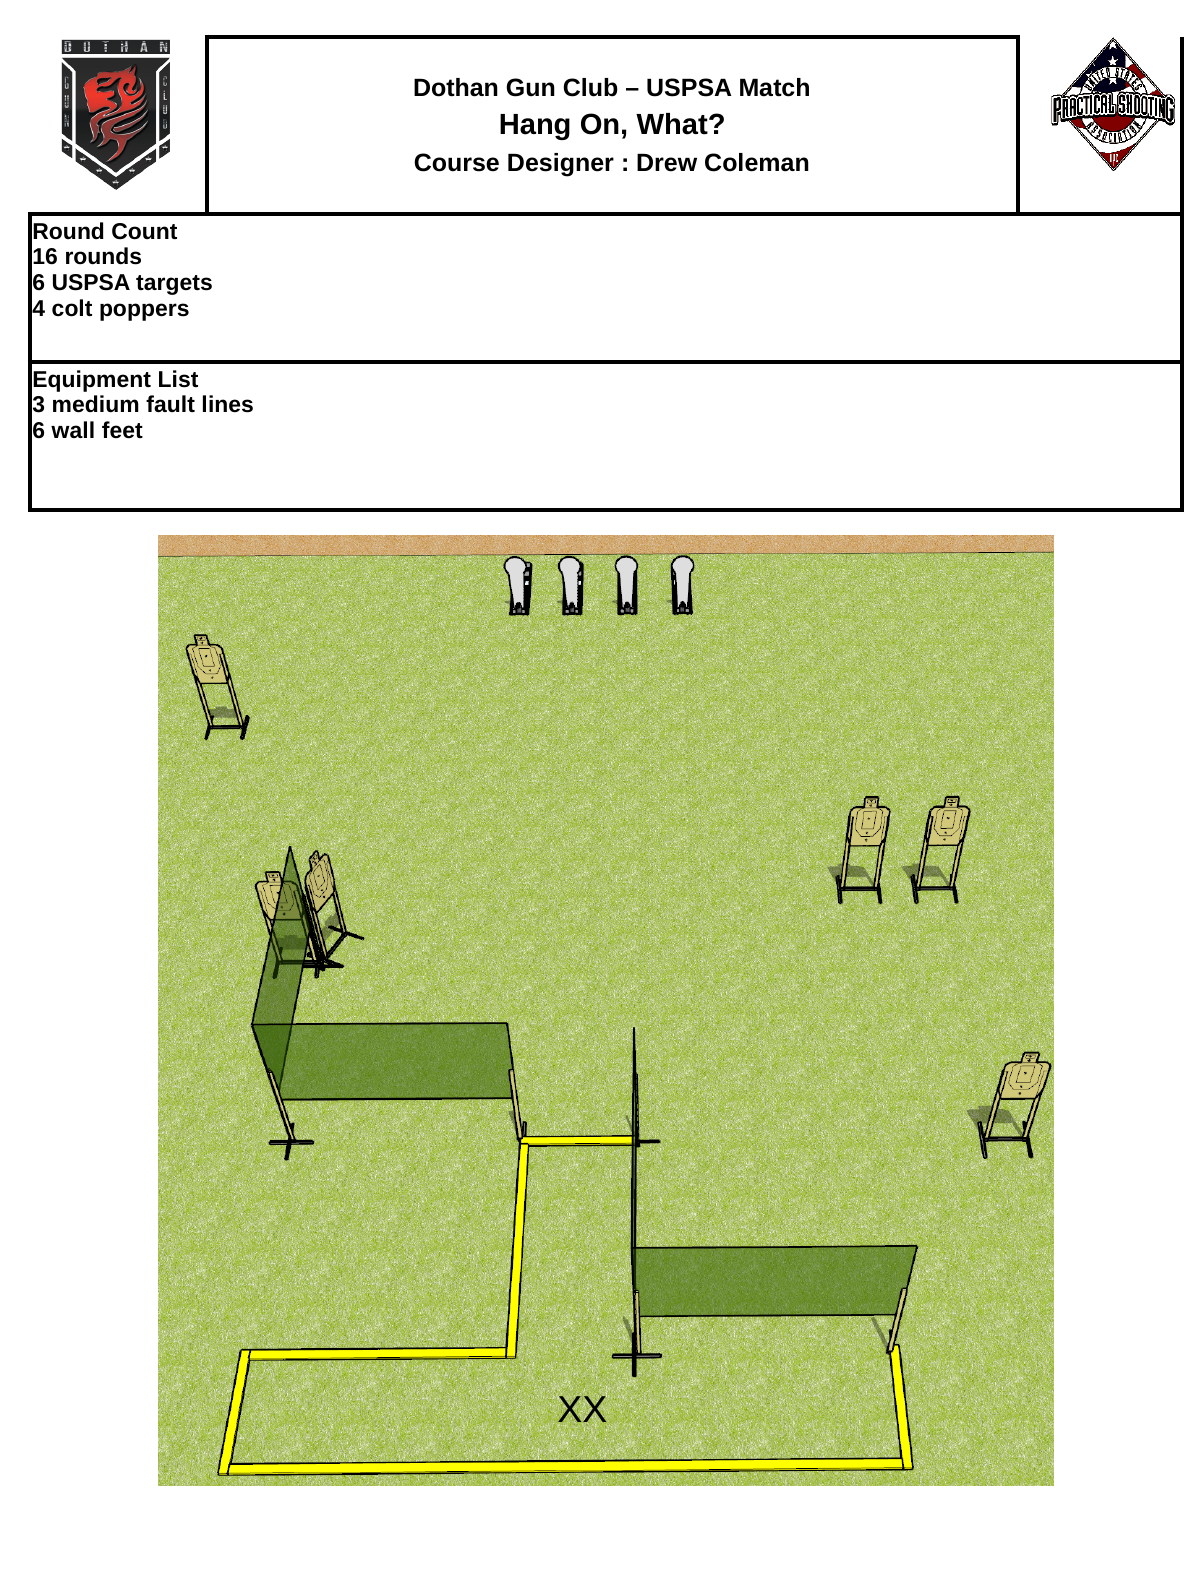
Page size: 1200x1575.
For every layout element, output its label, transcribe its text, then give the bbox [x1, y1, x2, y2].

table_header Dothan Gun Club – USPSA Match Hang On, What? Course Designer : Drew Coleman [209, 39, 1016, 212]
picture [1044, 36, 1183, 175]
picture [58, 36, 173, 193]
table_header [1020, 37, 1180, 212]
table_cell Round Count 16 rounds 6 USPSA targets 4 colt poppers [32, 216, 1180, 360]
table_header [30, 37, 205, 212]
table_cell Equipment List 3 medium fault lines 6 wall feet [32, 364, 1180, 508]
picture [158, 535, 1054, 1486]
